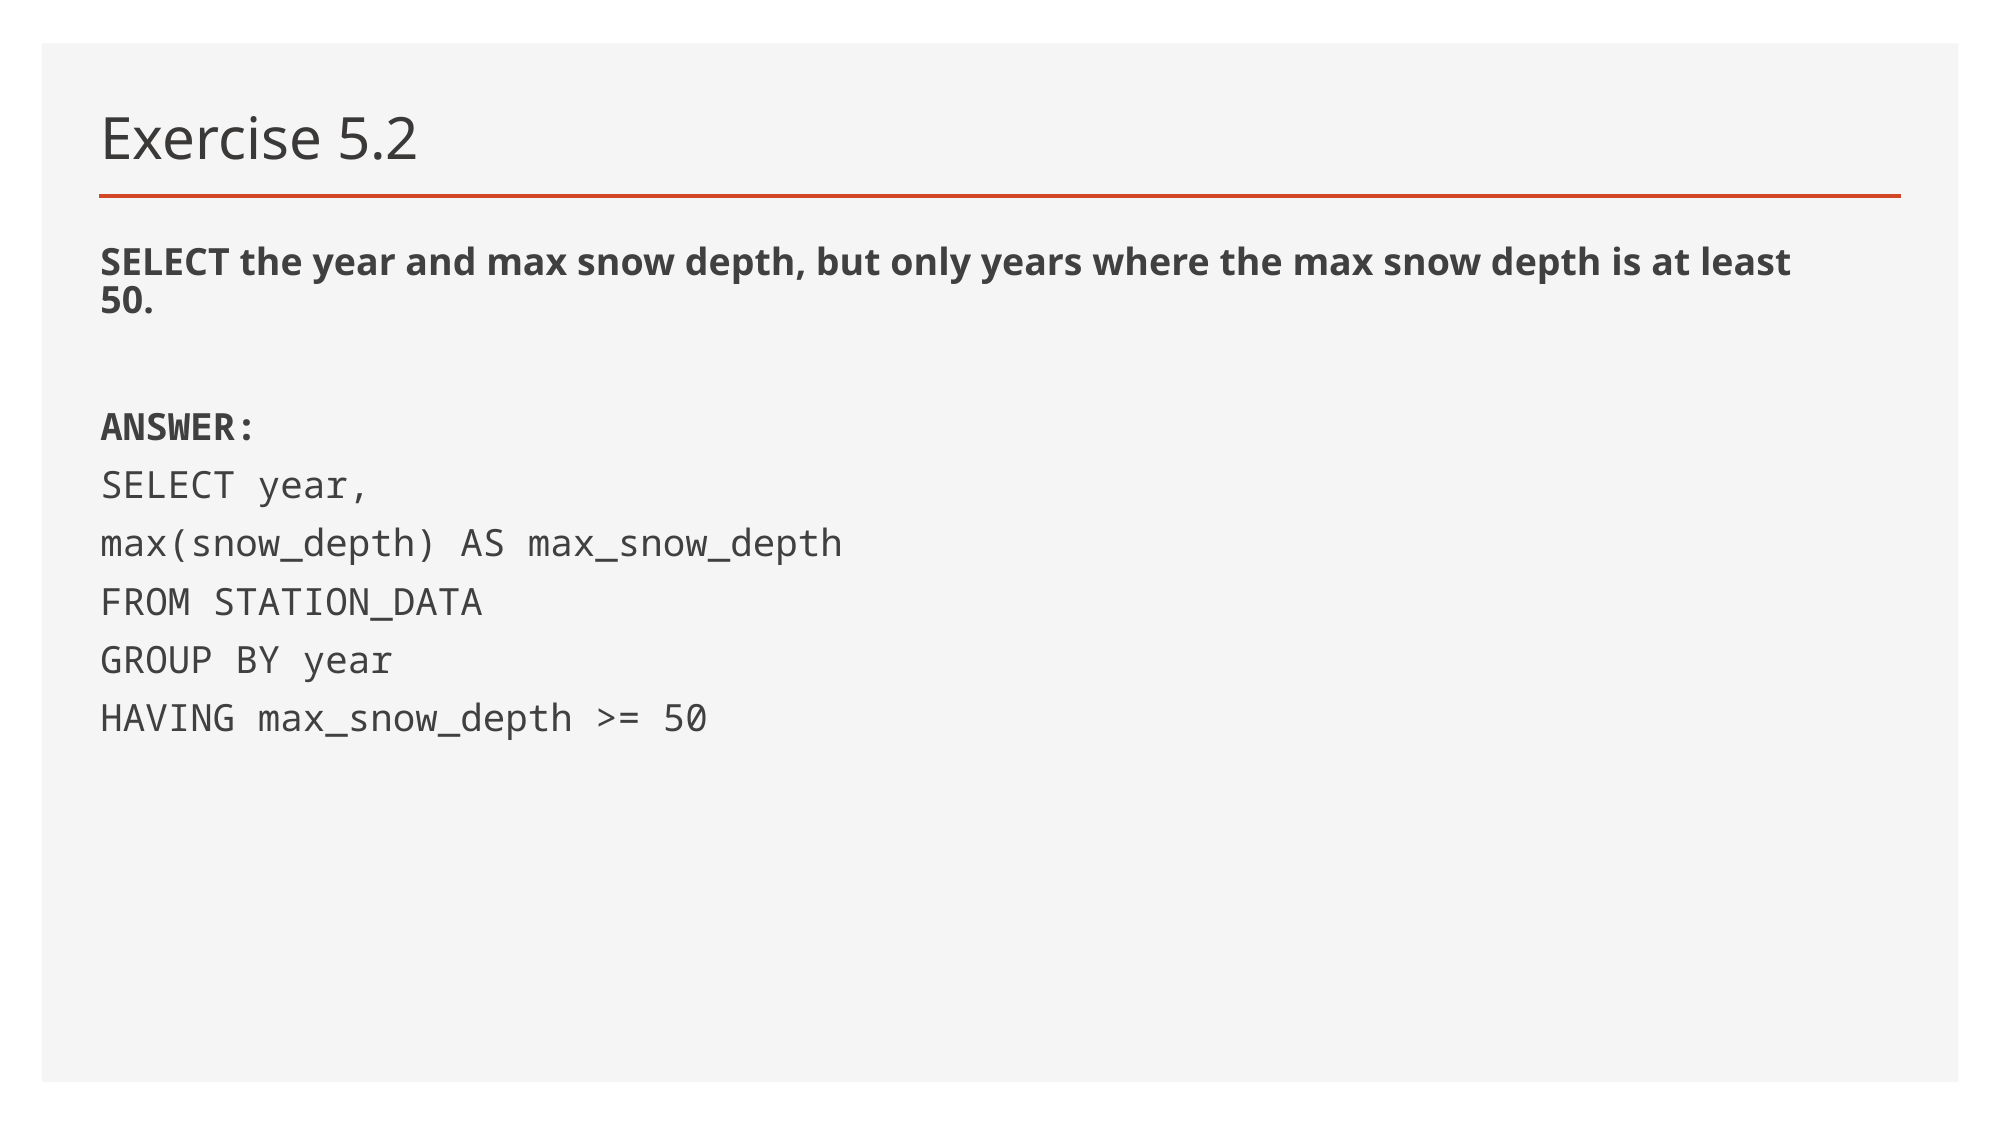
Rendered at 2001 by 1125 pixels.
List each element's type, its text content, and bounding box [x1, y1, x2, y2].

list SELECT the year and max snow depth, but only years where the max snow depth is at least 50. ANSWER: SELECT year, max(snow_depth) AS max_snow_depth FROM STATION_DATA GROUP BY year HAVING max_snow_depth >= 50 [85, 238, 1865, 1055]
title Exercise 5.2 [85, 73, 1089, 179]
